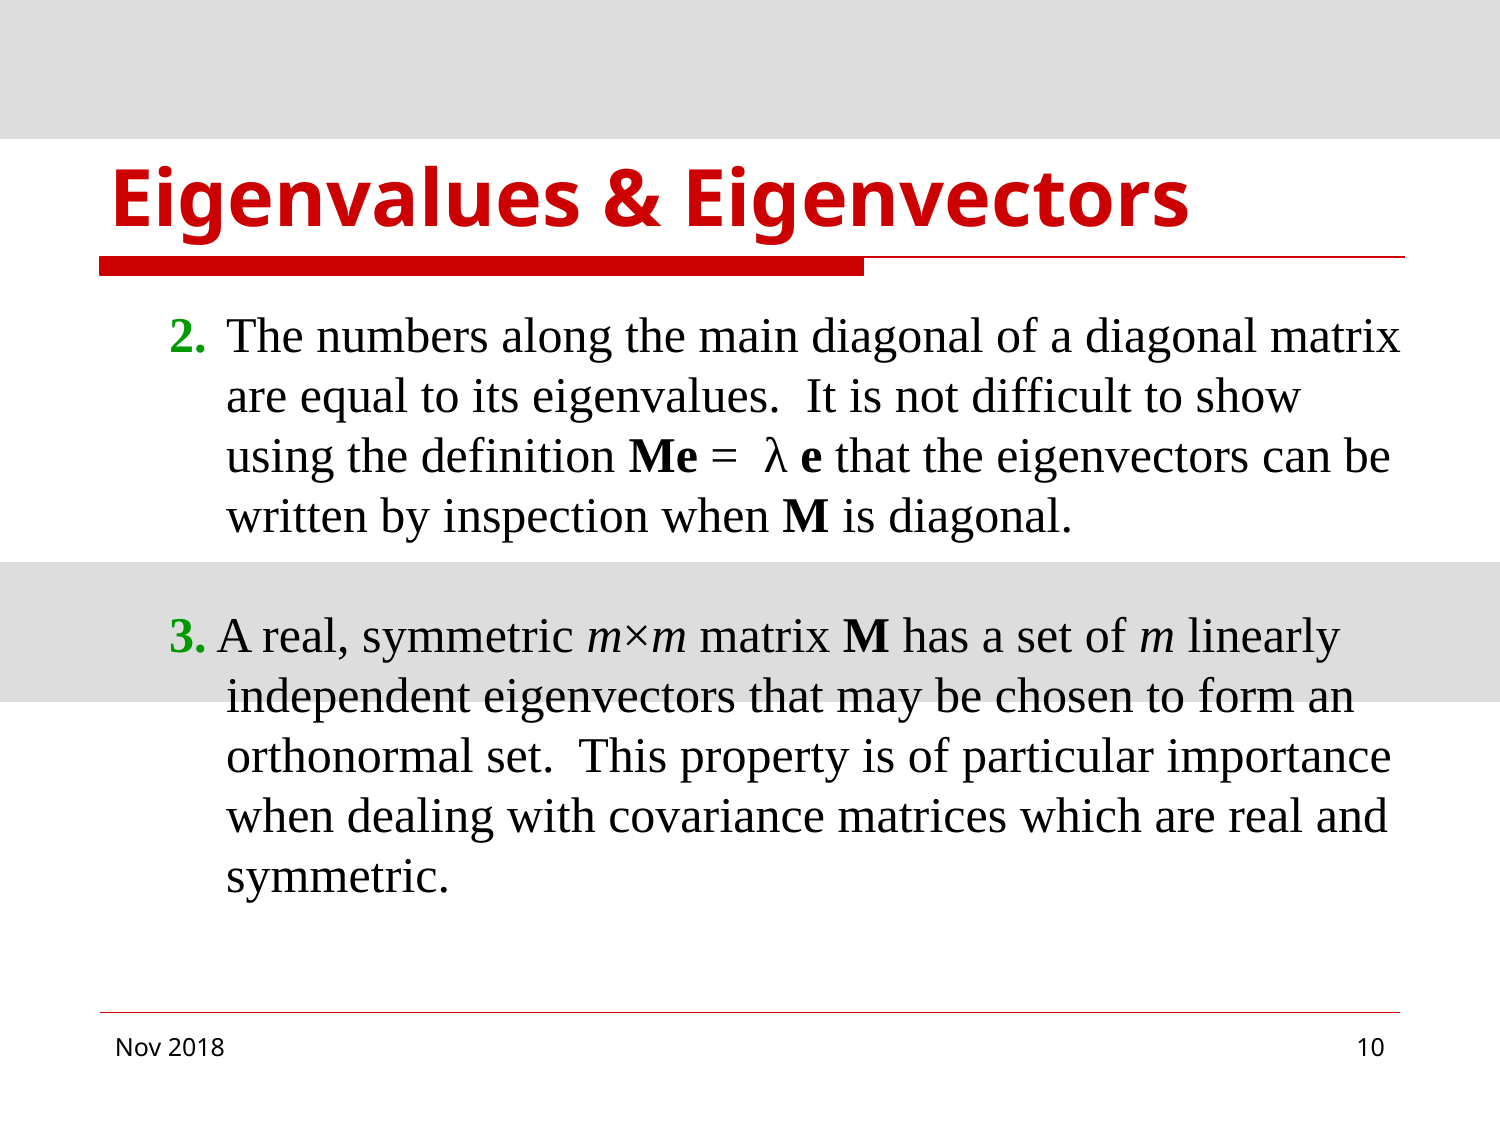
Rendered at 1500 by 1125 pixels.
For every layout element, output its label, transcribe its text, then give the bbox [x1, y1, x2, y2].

picture [0, 0, 1500, 1125]
text_box Nov 2018 [99, 1024, 425, 1103]
text_box 2. The numbers along the main diagonal of a diagonal matrix are equal to its eigenvalues. It is not difficult to show using the definition Me = λ e that the eigenvectors can be written by inspection when M is diagonal. 3. A real, symmetric m×m matrix M has a set of m linearly independent eigenvectors that may be chosen to form an orthonormal set. This property is of particular importance when dealing with covariance matrices which are real and symmetric. [154, 295, 1433, 917]
text_box ‹#› [1074, 1024, 1400, 1103]
title Eigenvalues & Eigenvectors [94, 50, 1407, 250]
